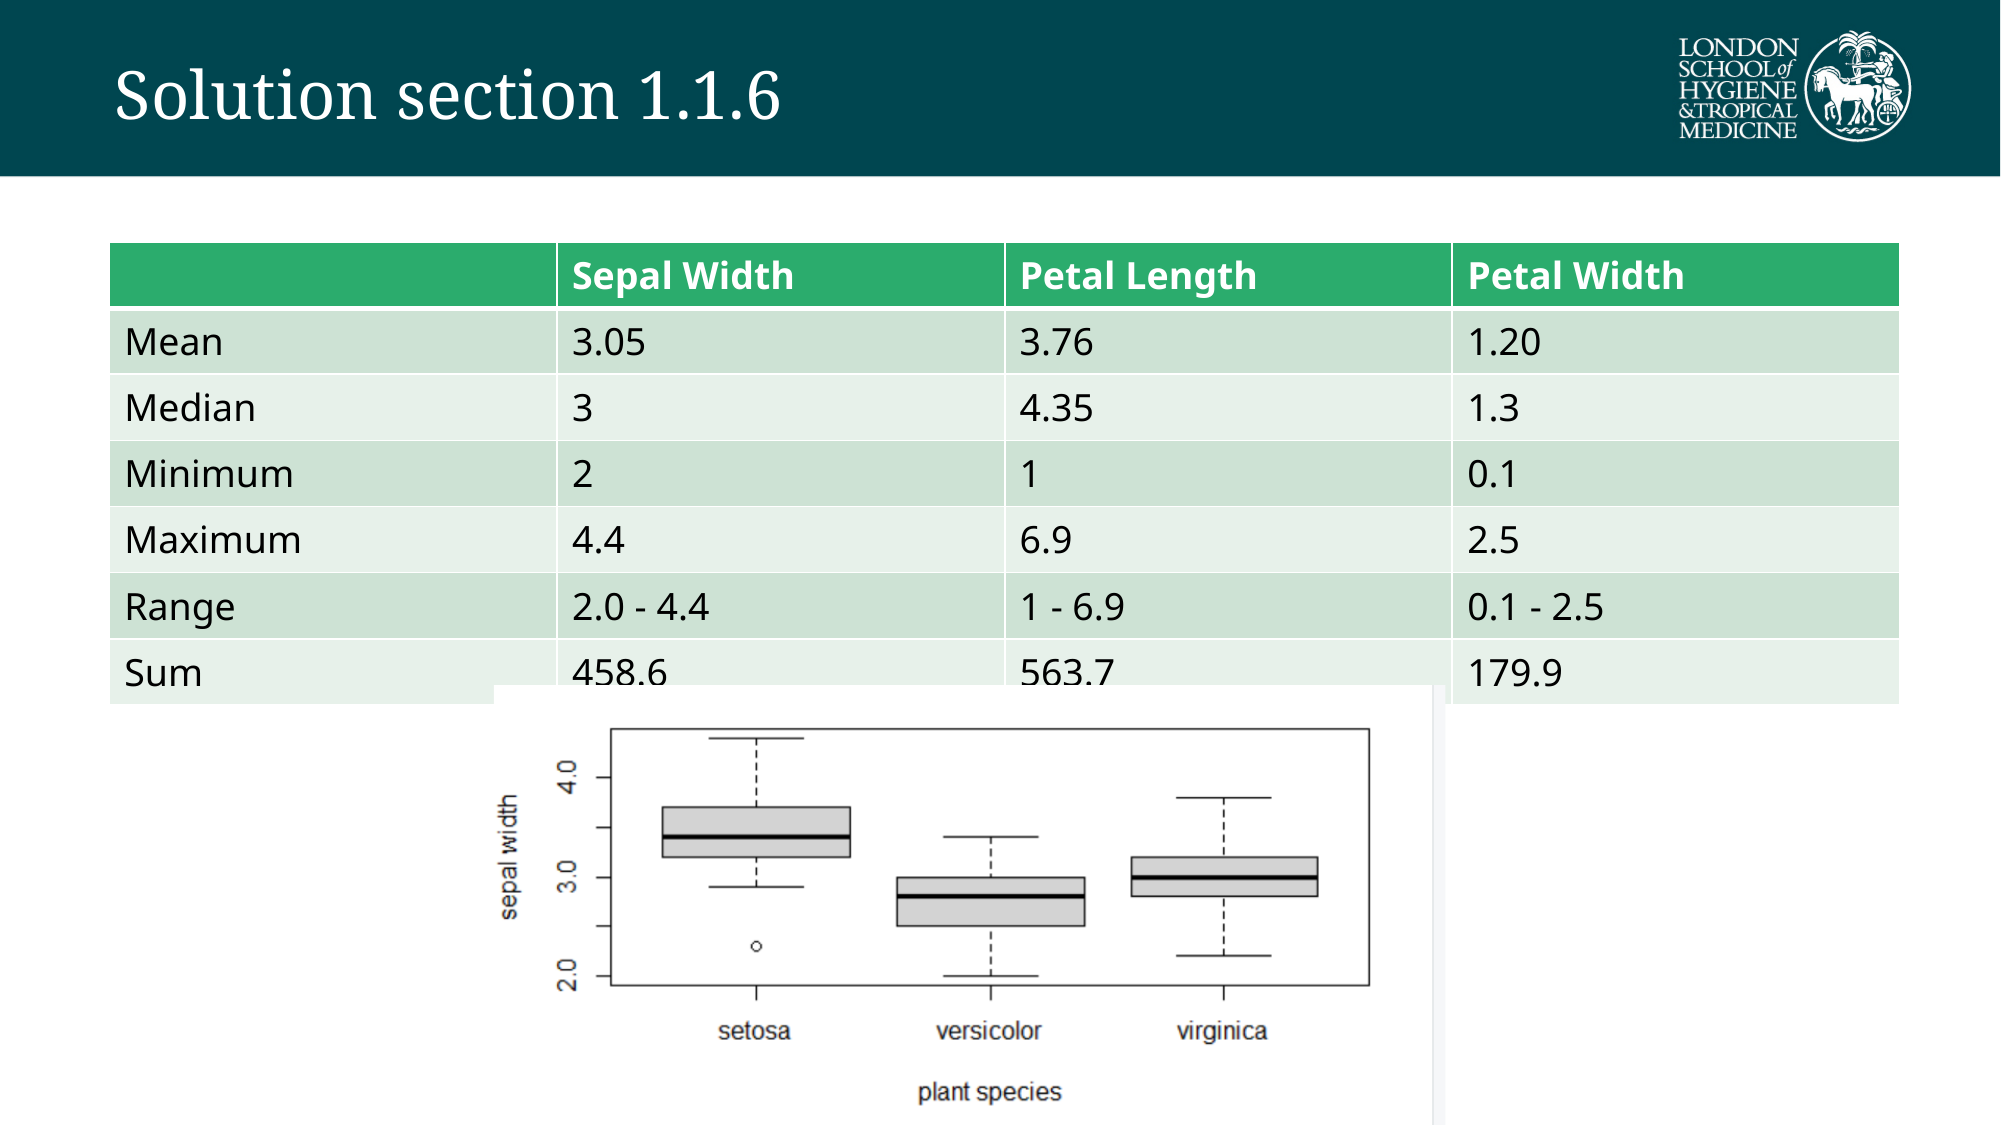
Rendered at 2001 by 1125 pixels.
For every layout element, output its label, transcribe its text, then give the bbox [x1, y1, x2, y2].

table_cell Sum [110, 640, 556, 704]
table_cell 4.35 [1006, 375, 1451, 440]
table_header [110, 243, 556, 306]
table_header Petal Width [1453, 243, 1899, 306]
table_cell 3.76 [1006, 311, 1451, 373]
table_cell 458.6 [558, 640, 1004, 684]
table_cell 0.1 - 2.5 [1453, 573, 1899, 638]
table_cell 1 [1006, 441, 1451, 506]
table_cell 2.5 [1453, 507, 1899, 572]
table_cell Range [110, 573, 556, 638]
table_cell 4.4 [558, 507, 1004, 572]
table_cell 3 [558, 375, 1004, 440]
table_cell 563.7 [1006, 640, 1451, 704]
table_cell Mean [110, 311, 556, 373]
table_cell 3.05 [558, 311, 1004, 373]
table_cell 2.0 - 4.4 [558, 573, 1004, 638]
table_cell 2 [558, 441, 1004, 506]
table_cell Median [110, 375, 556, 440]
picture [0, 0, 2001, 1125]
table_cell 0.1 [1453, 441, 1899, 506]
table_cell Maximum [110, 507, 556, 572]
table_cell 179.9 [1453, 640, 1899, 704]
table_header Petal Length [1006, 243, 1451, 306]
table_cell Minimum [110, 441, 556, 506]
table_cell 6.9 [1006, 507, 1451, 572]
table_cell 1 - 6.9 [1006, 573, 1451, 638]
title Solution section 1.1.6 [99, 45, 1656, 148]
table_header Sepal Width [558, 243, 1004, 306]
table_cell 1.3 [1453, 375, 1899, 440]
table_cell 1.20 [1453, 311, 1899, 373]
